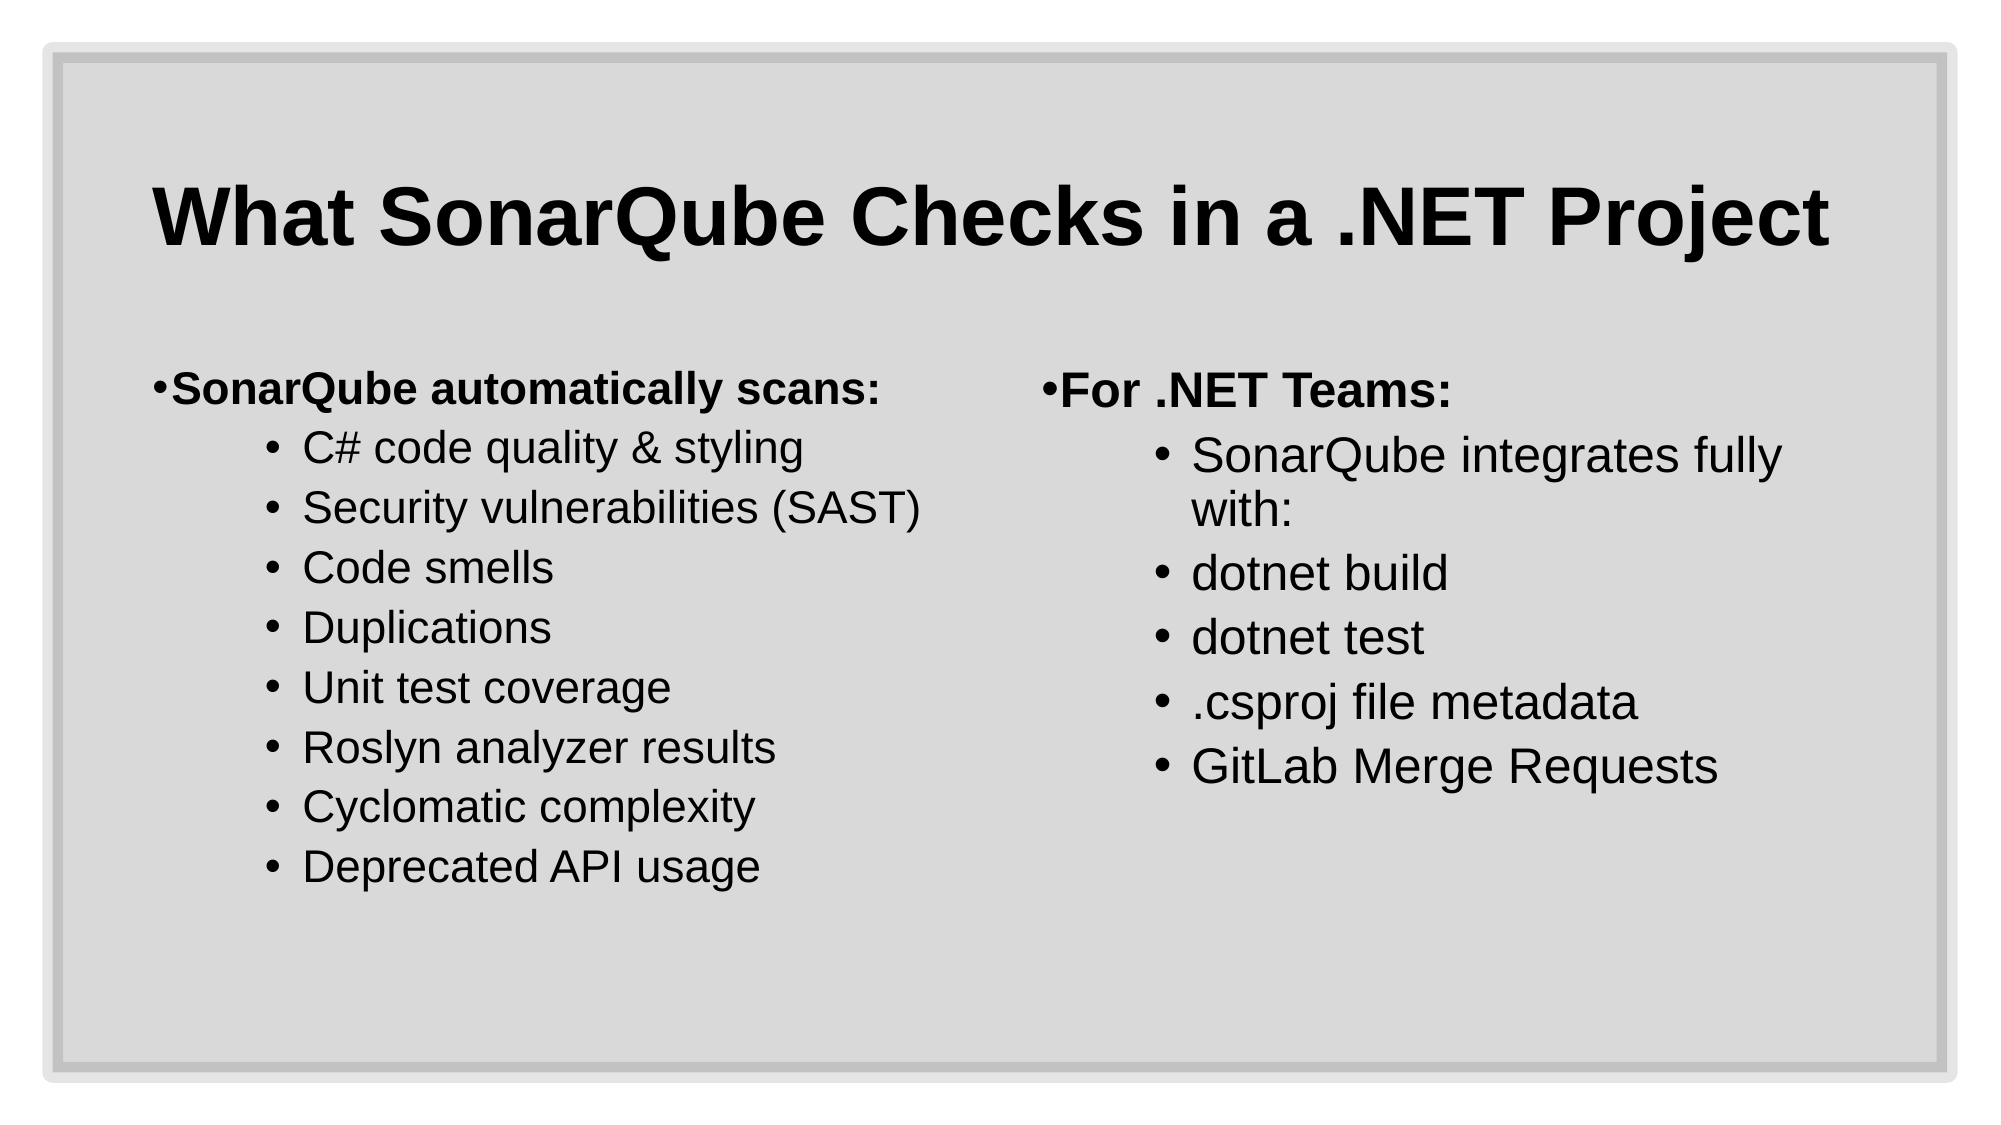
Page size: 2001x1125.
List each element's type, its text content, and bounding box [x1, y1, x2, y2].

text_box [51, 50, 1949, 1074]
title What SonarQube Checks in a .NET Project [137, 109, 1863, 328]
text_box For .NET Teams: SonarQube integrates fully with: dotnet build dotnet test .csproj file metadata GitLab Merge Requests [1026, 357, 1863, 980]
list SonarQube automatically scans: C# code quality & styling Security vulnerabilities (SAST) Code smells Duplications Unit test coverage Roslyn analyzer results Cyclomatic complexity Deprecated API usage [137, 357, 974, 980]
